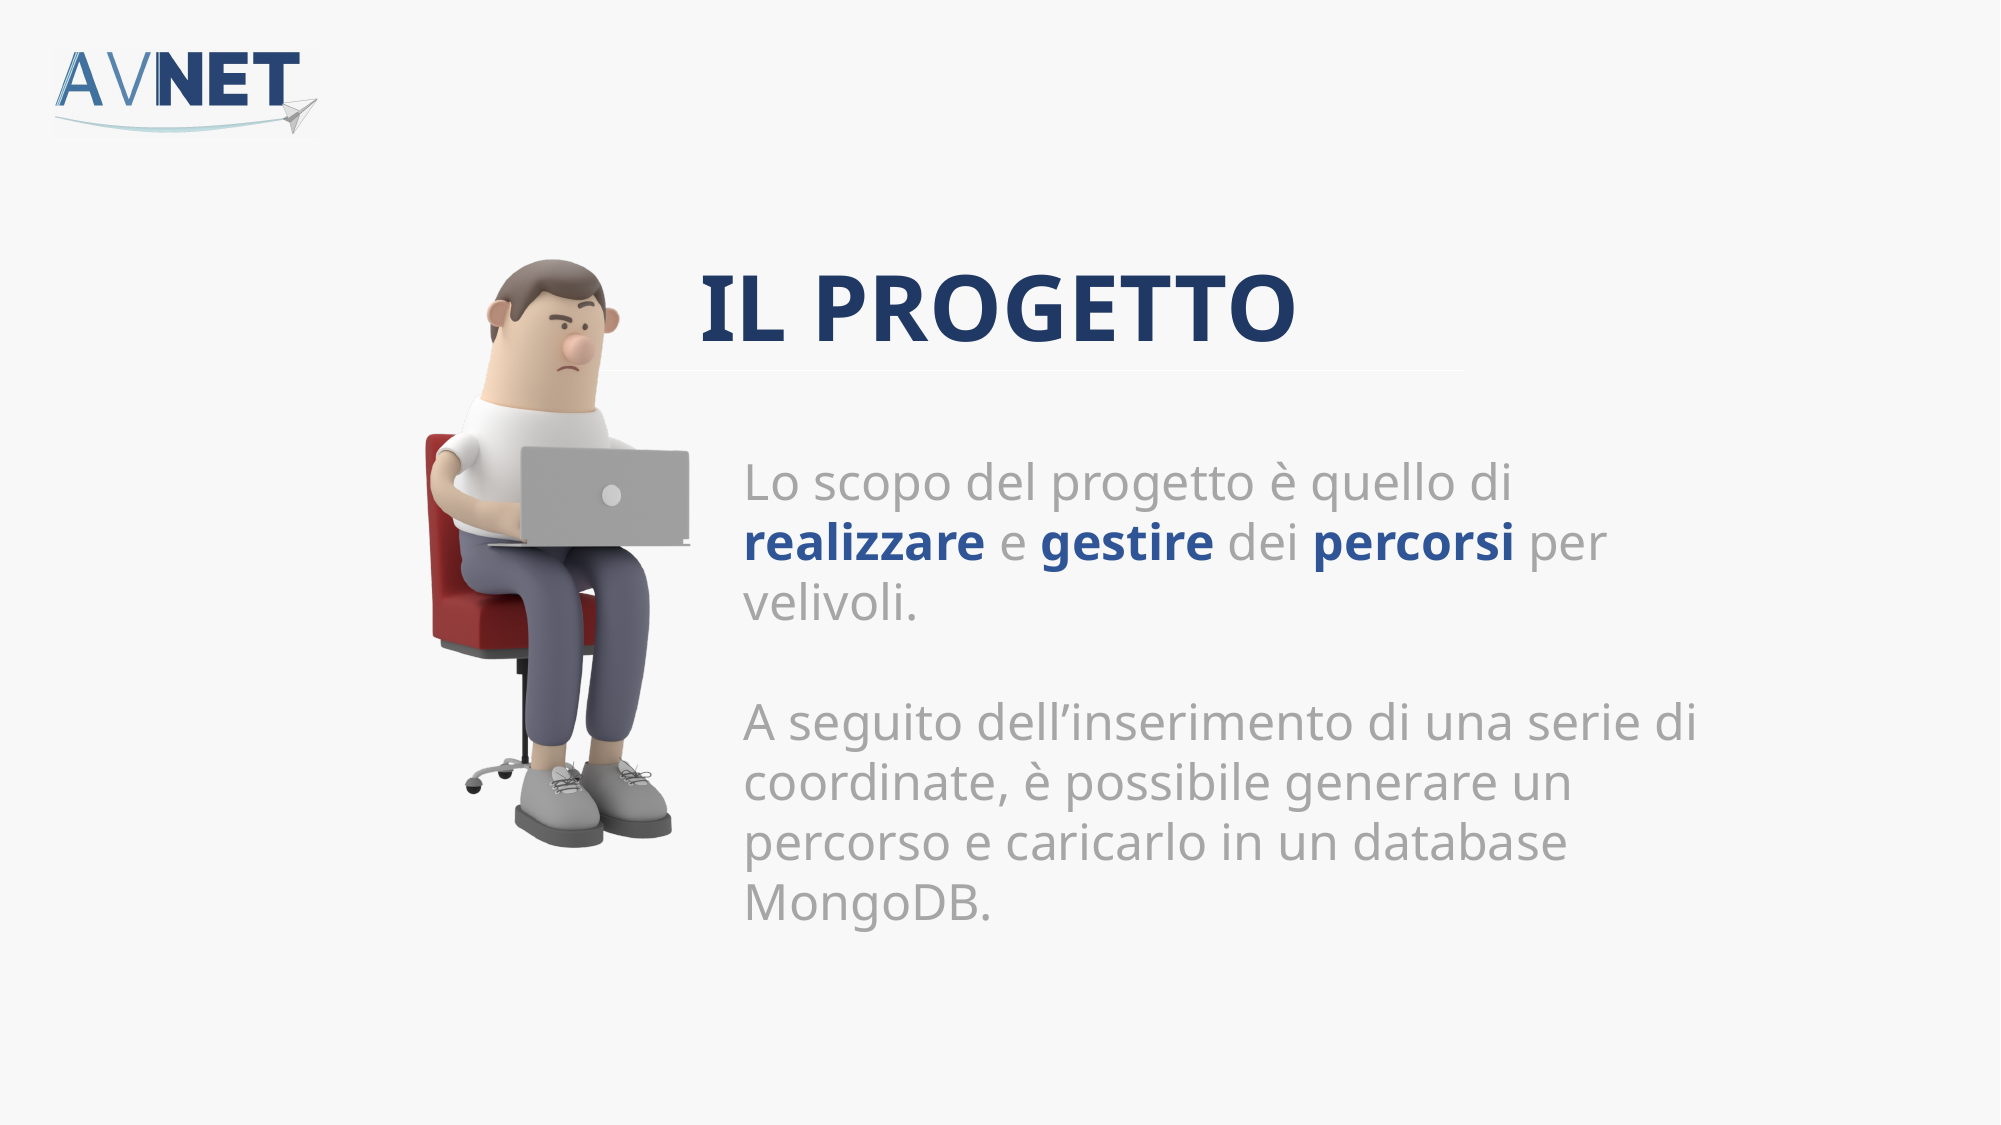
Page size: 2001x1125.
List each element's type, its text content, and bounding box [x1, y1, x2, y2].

picture [0, 49, 1193, 980]
text_box IL PROGETTO [1193, 242, 1367, 368]
text_box Lo scopo del progetto è quello di realizzare e gestire dei percorsi per velivoli. A seguito dell’inserimento di una serie di coordinate, è possibile generare un percorso e caricarlo in un database MongoDB. [1193, 442, 1750, 938]
